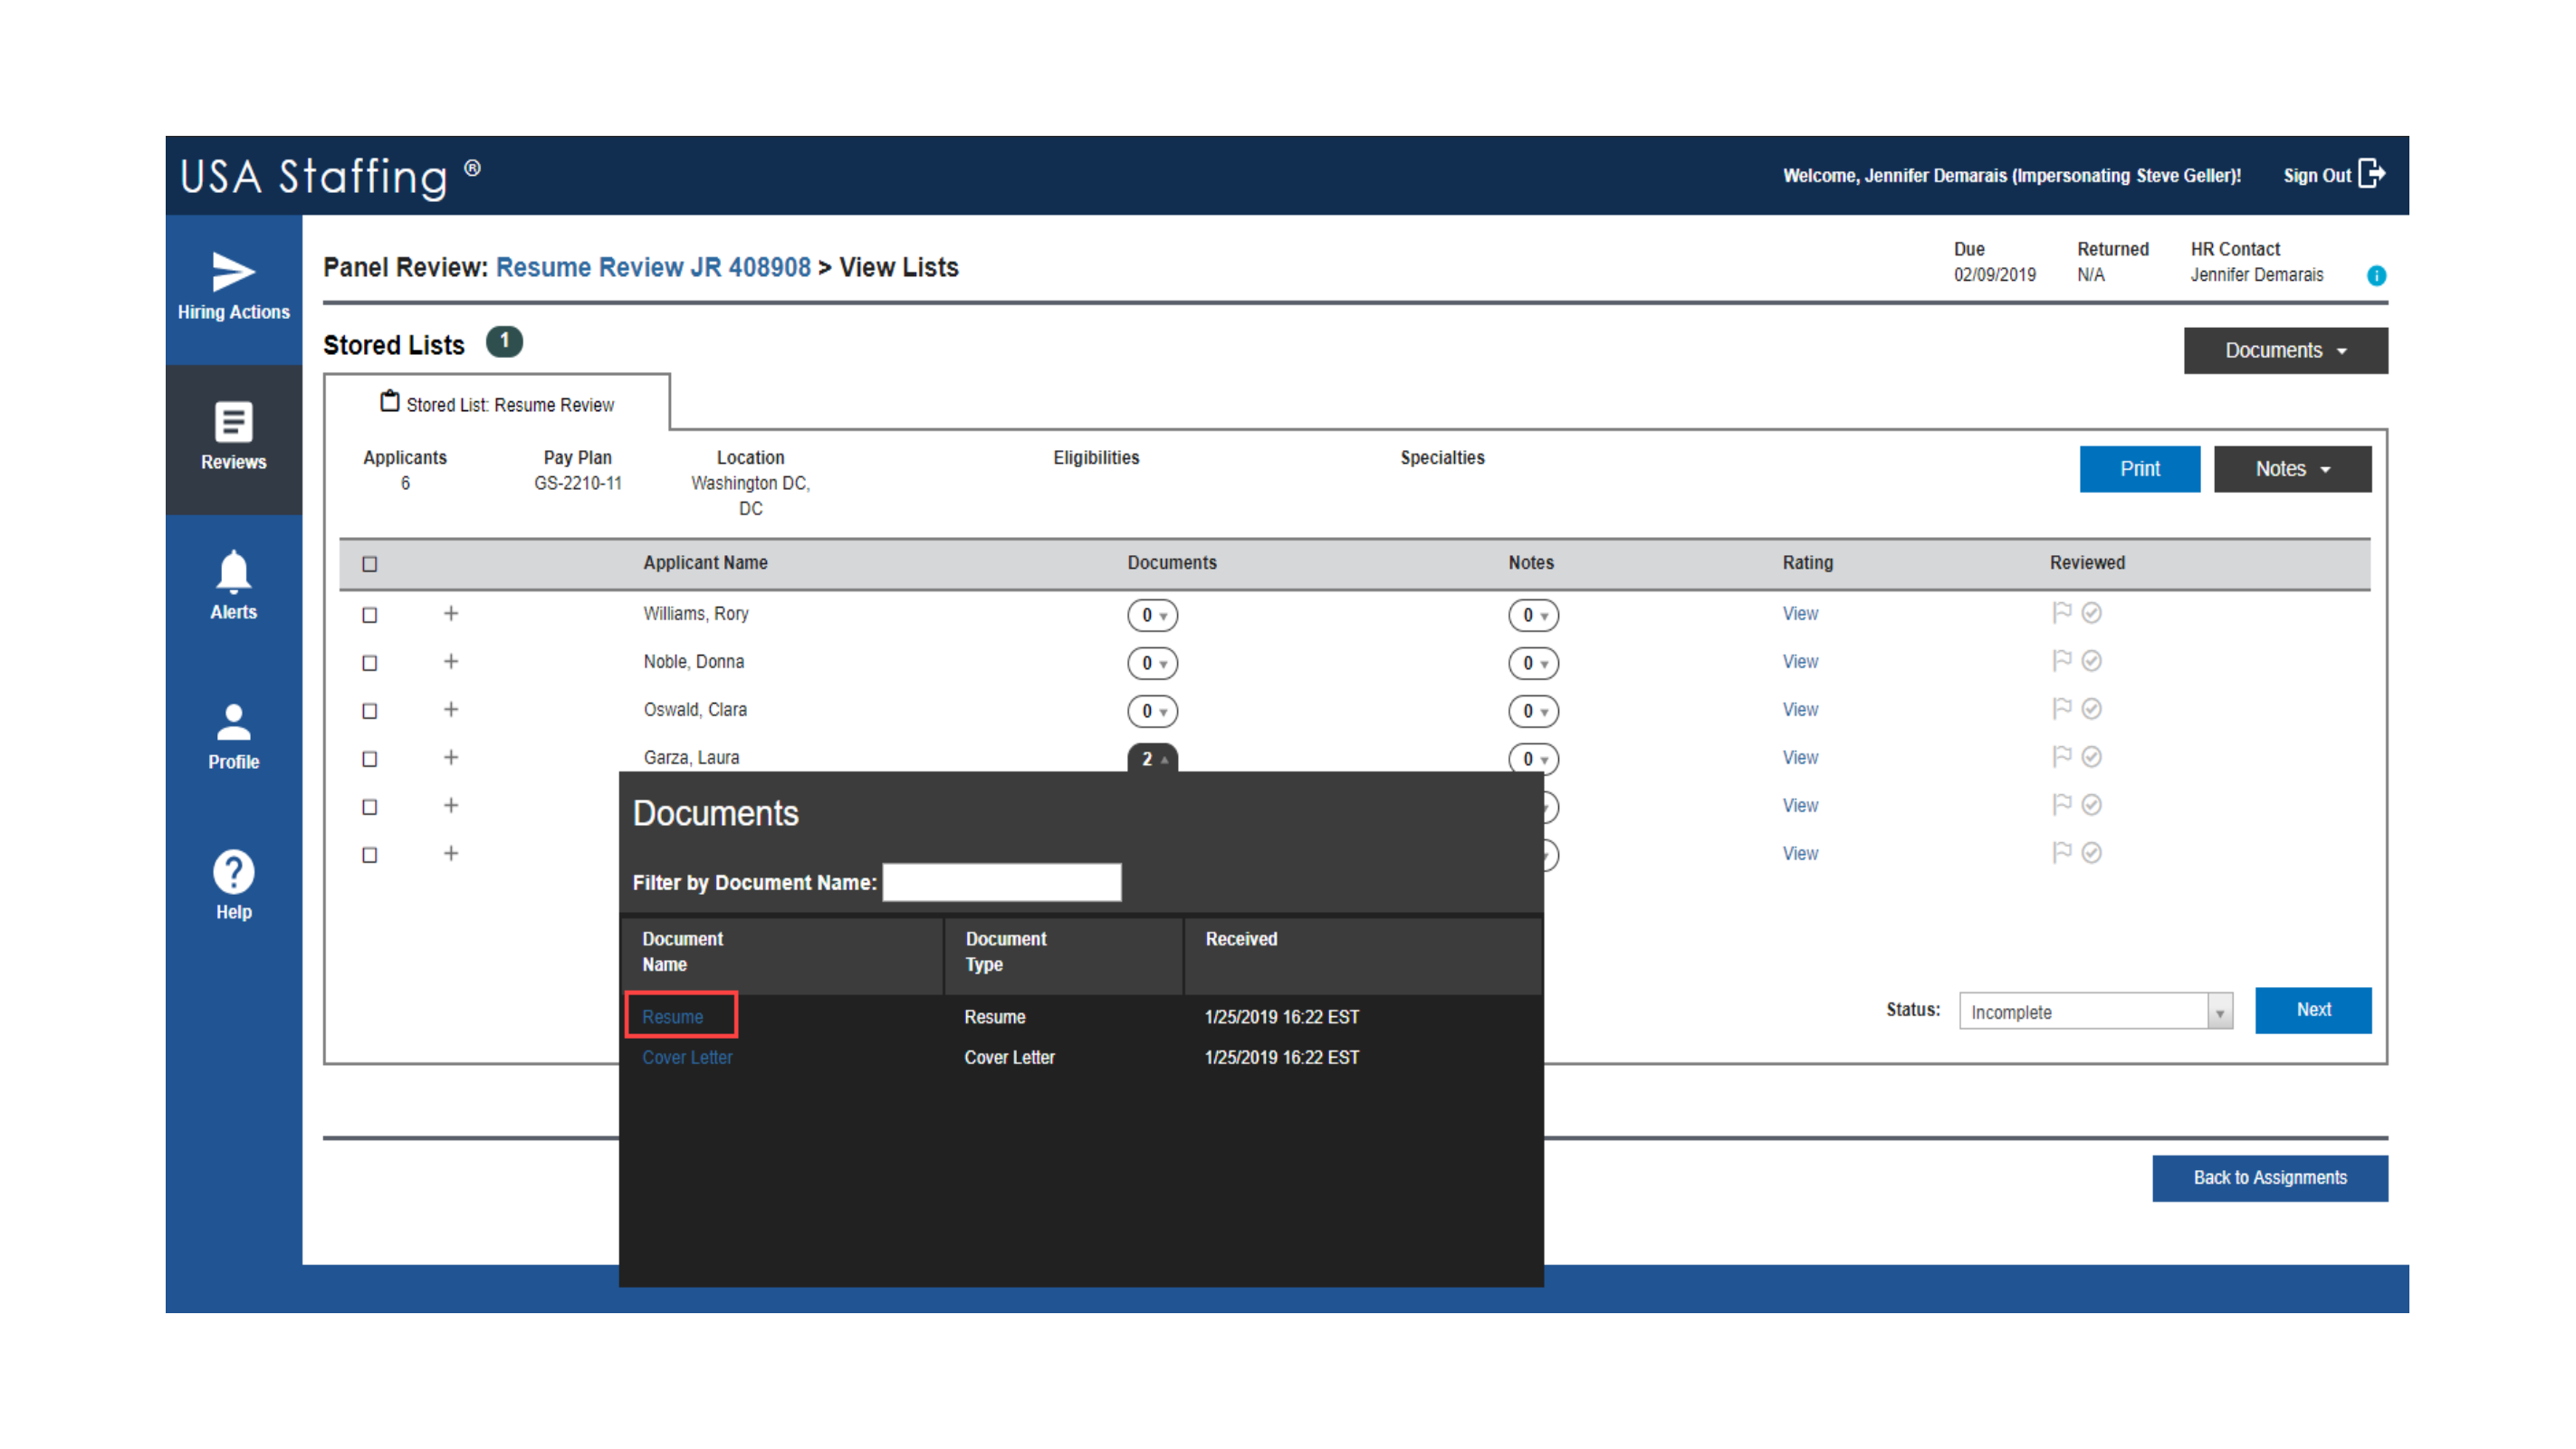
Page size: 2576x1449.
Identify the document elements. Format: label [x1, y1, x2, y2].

picture [166, 136, 2409, 1313]
